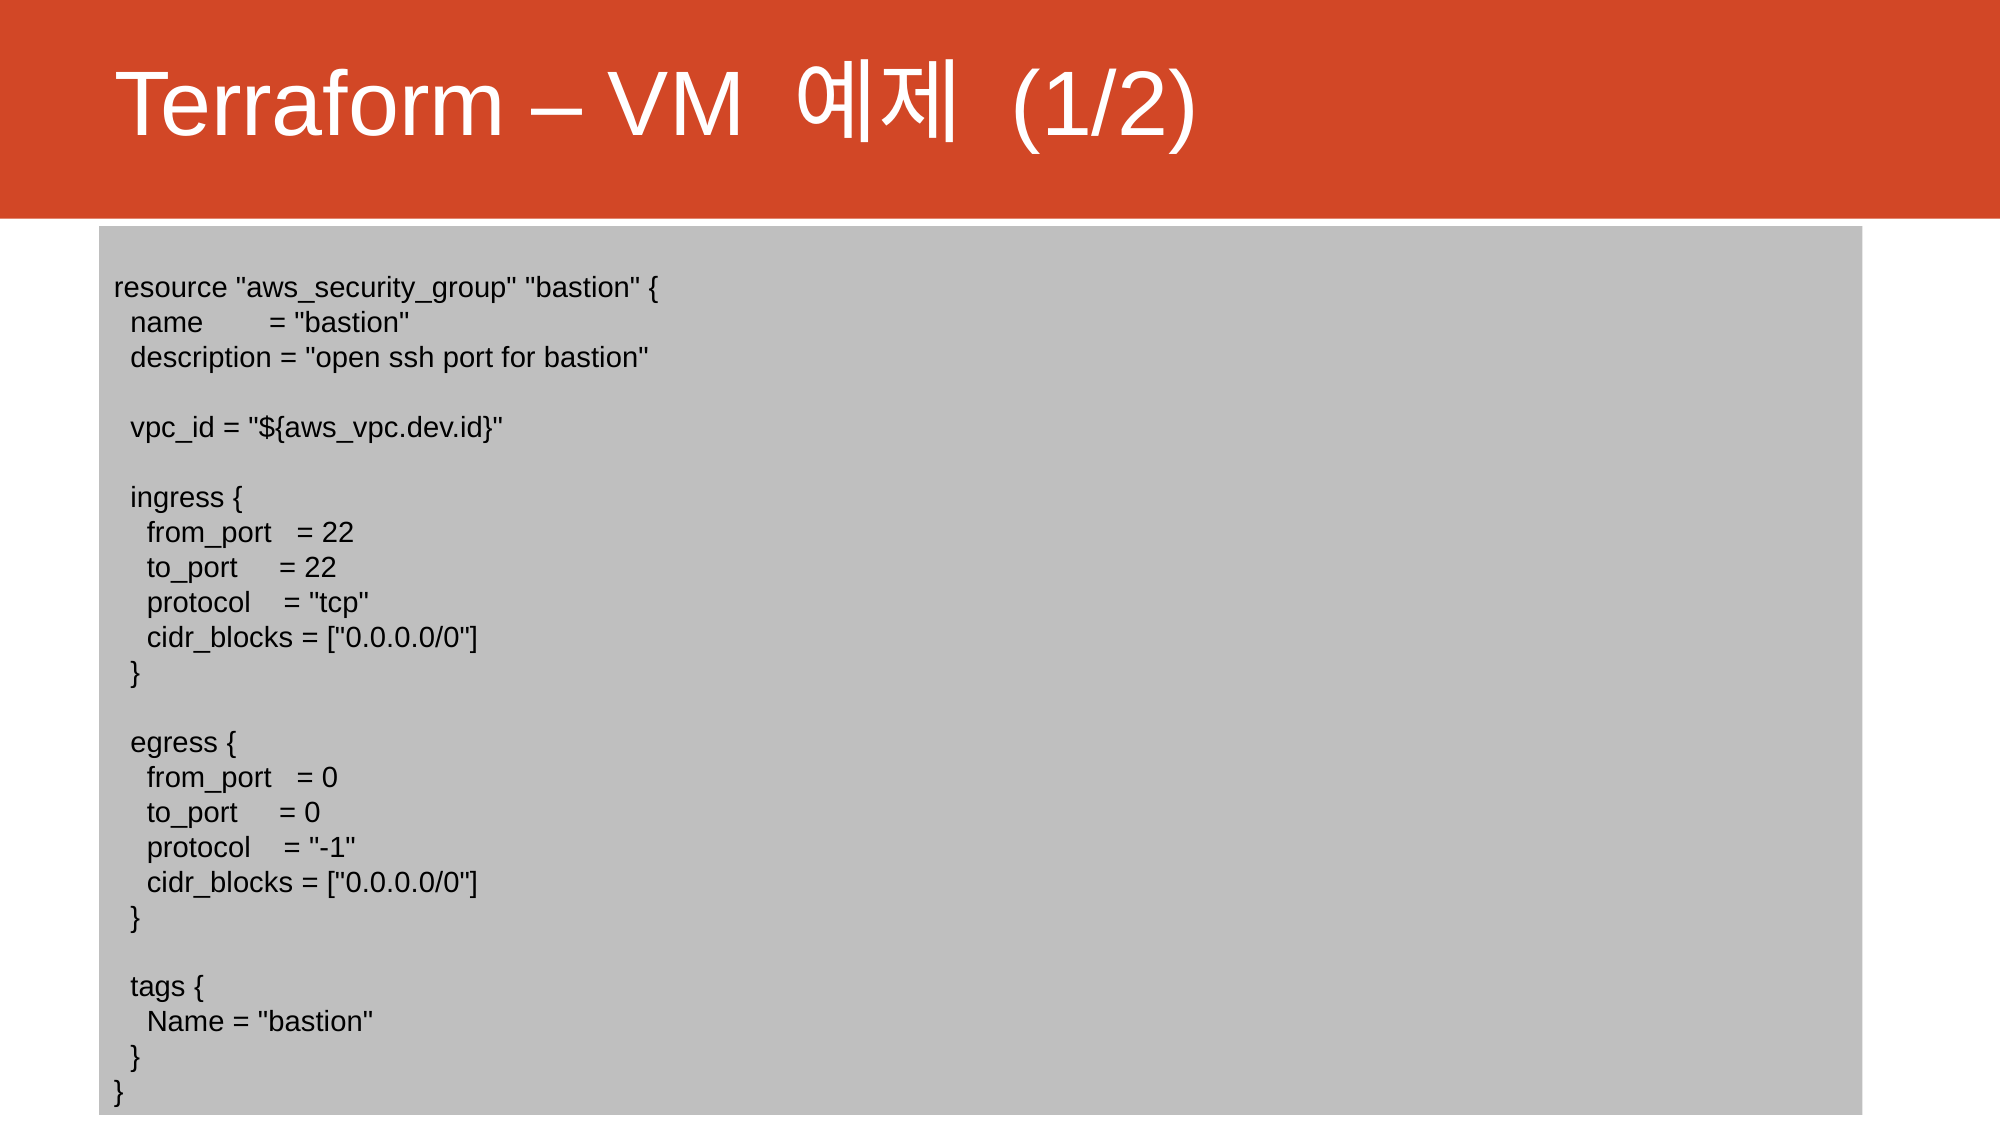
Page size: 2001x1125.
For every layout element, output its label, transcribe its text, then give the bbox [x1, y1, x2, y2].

text_box resource "aws_security_group" "bastion" { name = "bastion" description = "open ssh port for bastion" vpc_id = "${aws_vpc.dev.id}" ingress { from_port = 22 to_port = 22 protocol = "tcp" cidr_blocks = ["0.0.0.0/0"] } egress { from_port = 0 to_port = 0 protocol = "-1" cidr_blocks = ["0.0.0.0/0"] } tags { Name = "bastion" } } [99, 226, 1863, 1115]
title Terraform – VM 예제 (1/2) [99, 0, 1863, 199]
